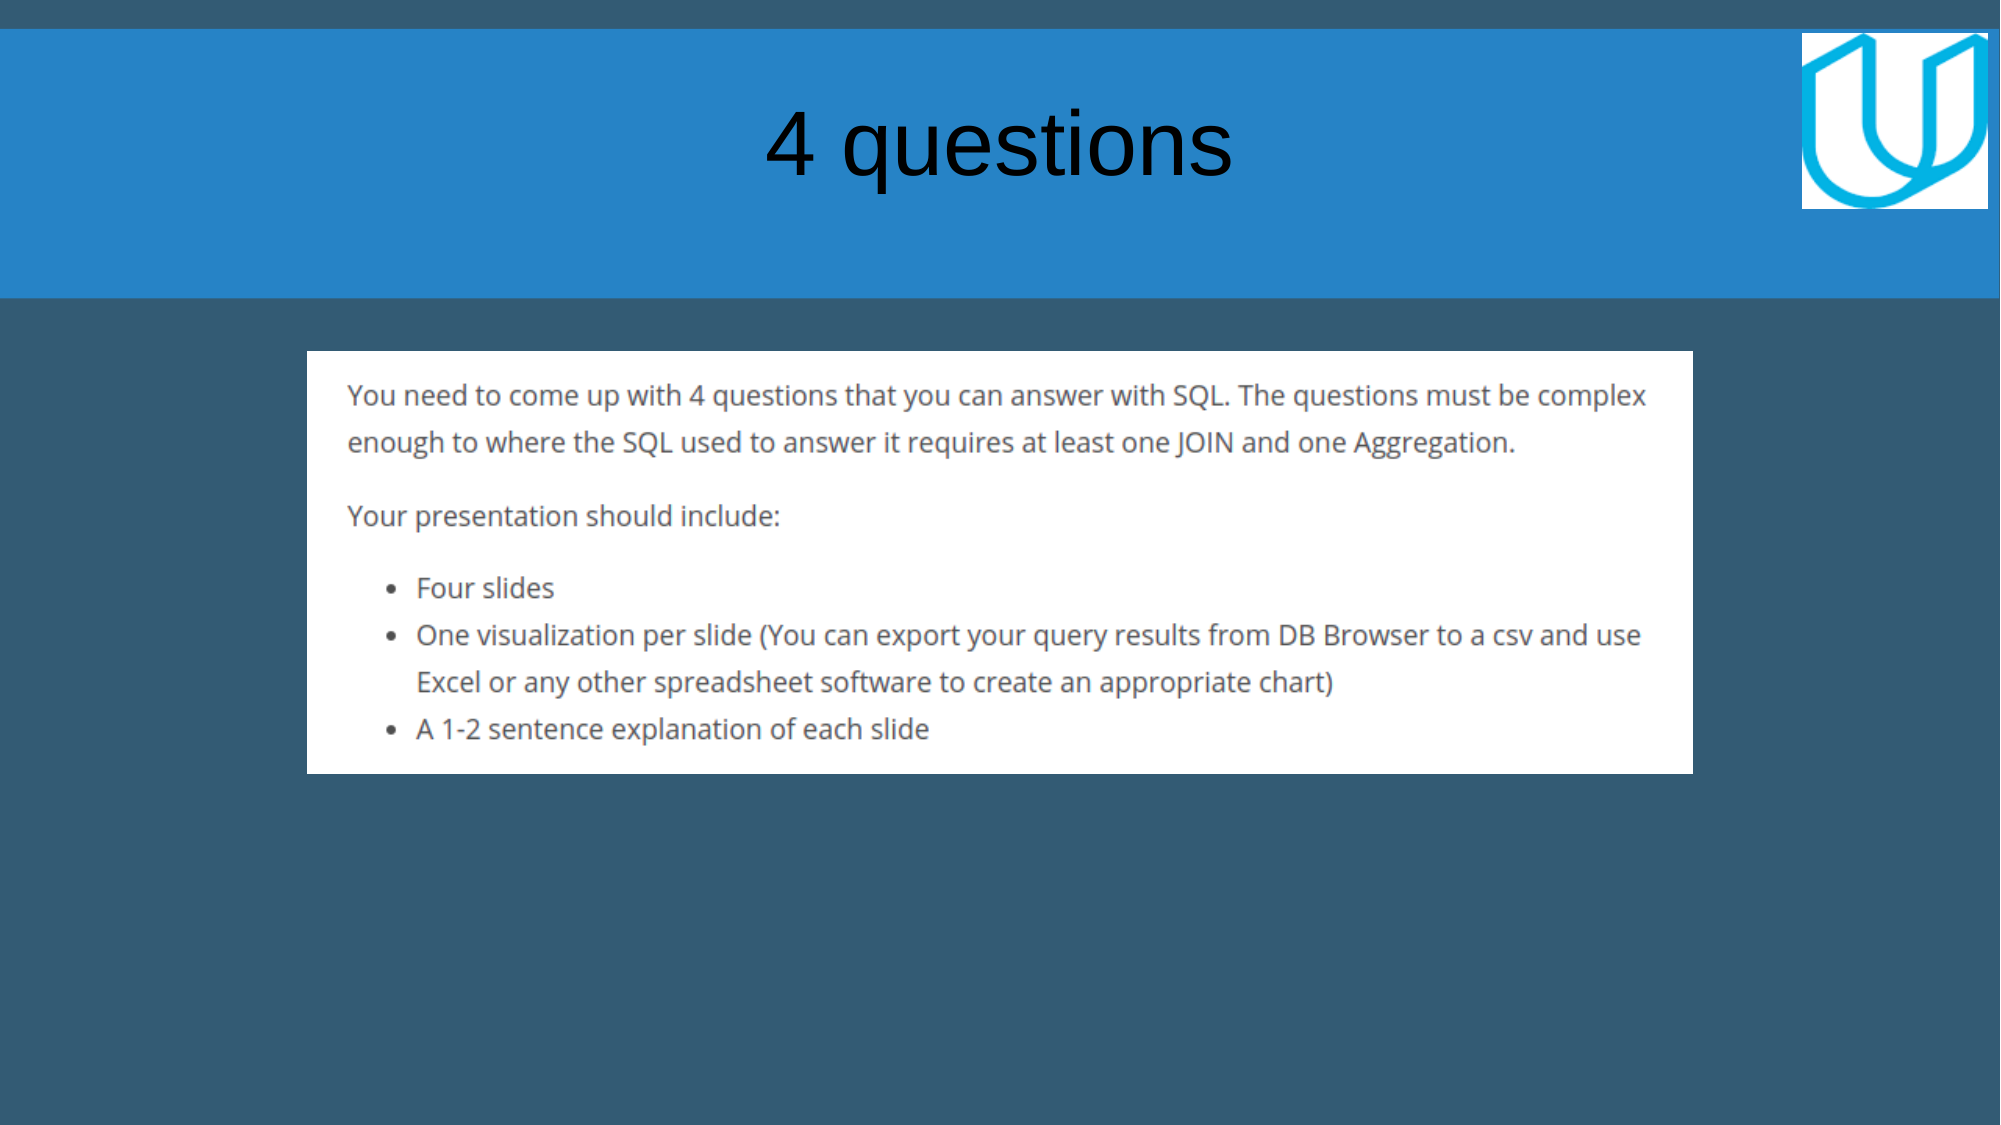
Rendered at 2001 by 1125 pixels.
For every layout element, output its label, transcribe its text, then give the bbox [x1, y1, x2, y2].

picture [1802, 33, 1988, 167]
picture [306, 351, 1693, 774]
picture [1900, 124, 1988, 209]
picture [1932, 48, 1973, 166]
picture [1900, 175, 1911, 189]
text_box 4 questions [99, 44, 1900, 233]
text_box [99, 263, 1900, 916]
